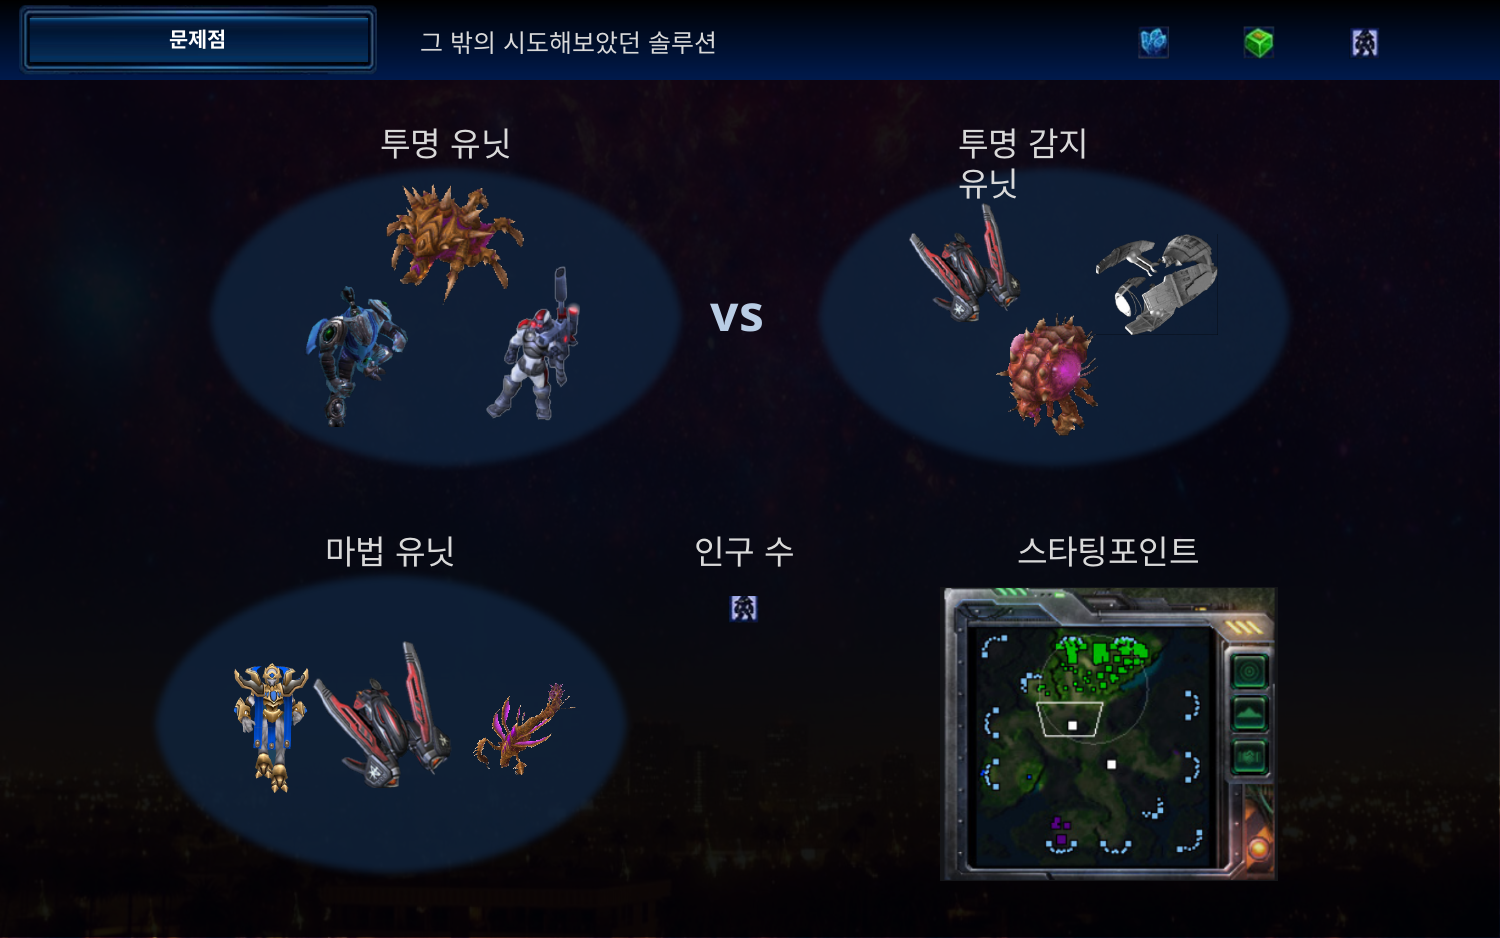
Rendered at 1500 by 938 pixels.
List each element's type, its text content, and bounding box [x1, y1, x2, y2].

text_box 마법 유닛 [280, 524, 502, 565]
picture [939, 586, 1278, 882]
text_box 그 밖의 시도해보았던 솔루션 [406, 19, 733, 65]
picture [17, 3, 379, 76]
text_box 인구 수 [634, 524, 856, 579]
picture [726, 595, 764, 624]
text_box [147, 567, 635, 882]
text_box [202, 115, 1298, 474]
text_box 스타팅포인트 [998, 524, 1219, 579]
picture [1136, 24, 1384, 60]
